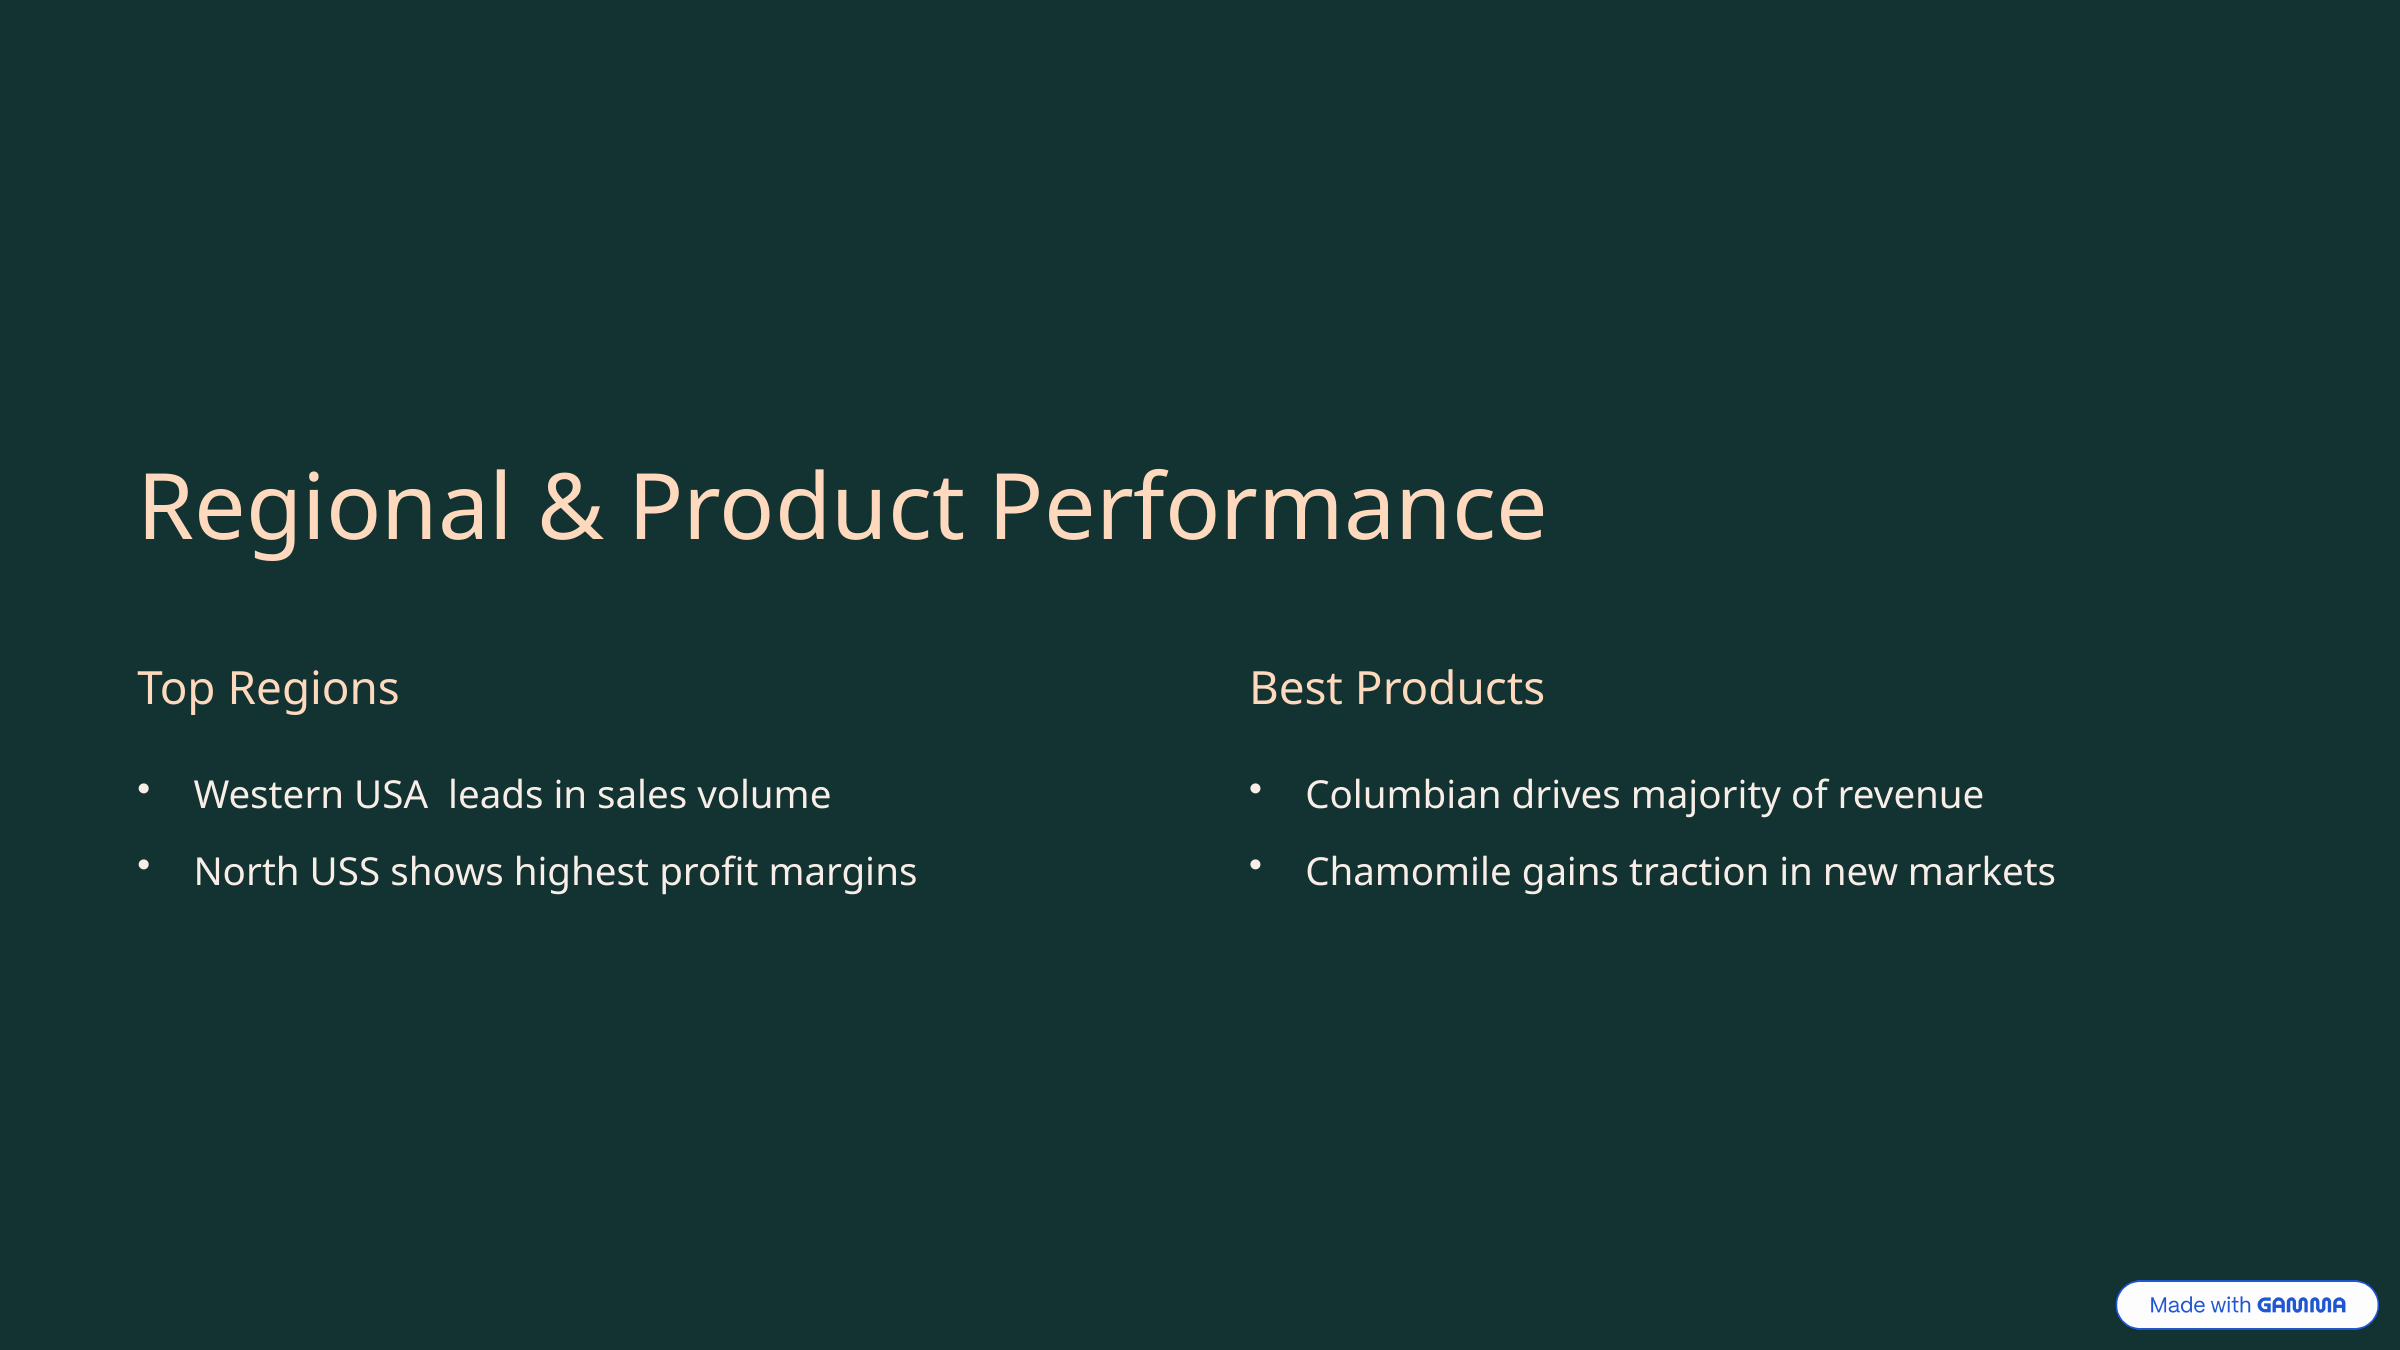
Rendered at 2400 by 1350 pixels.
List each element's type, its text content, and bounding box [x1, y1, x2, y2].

text_box Chamomile gains traction in new markets [1249, 830, 2264, 894]
text_box Western USA leads in sales volume [137, 753, 1152, 817]
picture [2106, 1271, 2389, 1339]
text_box Regional & Product Performance [137, 443, 1503, 559]
text_box Top Regions [137, 656, 600, 715]
text_box Best Products [1249, 656, 1712, 715]
text_box Columbian drives majority of revenue [1249, 753, 2264, 817]
text_box North USS shows highest profit margins [137, 830, 1152, 894]
